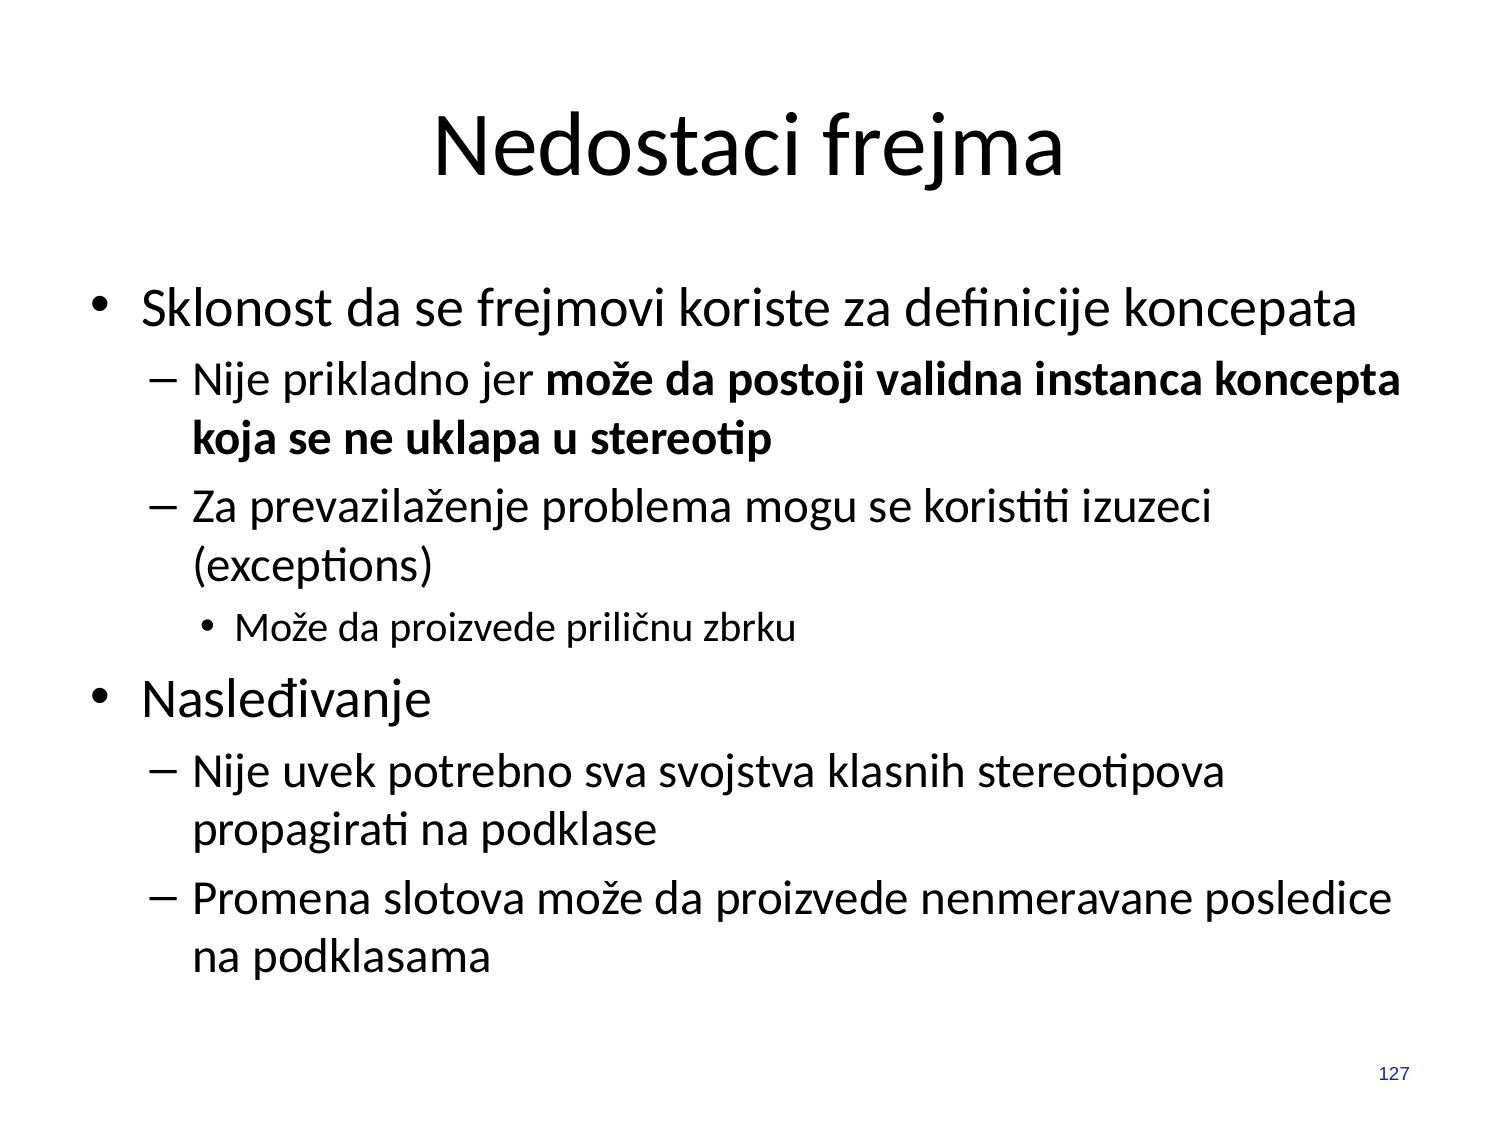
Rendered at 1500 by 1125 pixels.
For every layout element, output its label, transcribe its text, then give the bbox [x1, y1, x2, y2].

title Nedostaci frejma [75, 45, 1425, 233]
list Sklonost da se frejmovi koriste za definicije koncepata Nije prikladno jer može da postoji validna instanca koncepta koja se ne uklapa u stereotip Za prevazilaženje problema mogu se koristiti izuzeci (exceptions) Može da proizvede priličnu zbrku Nasleđivanje Nije uvek potrebno sva svojstva klasnih stereotipova propagirati na podklase Promena slotova može da proizvede nenmeravane posledice na podklasama [75, 262, 1425, 1005]
slide_number 127 [1074, 1042, 1425, 1103]
